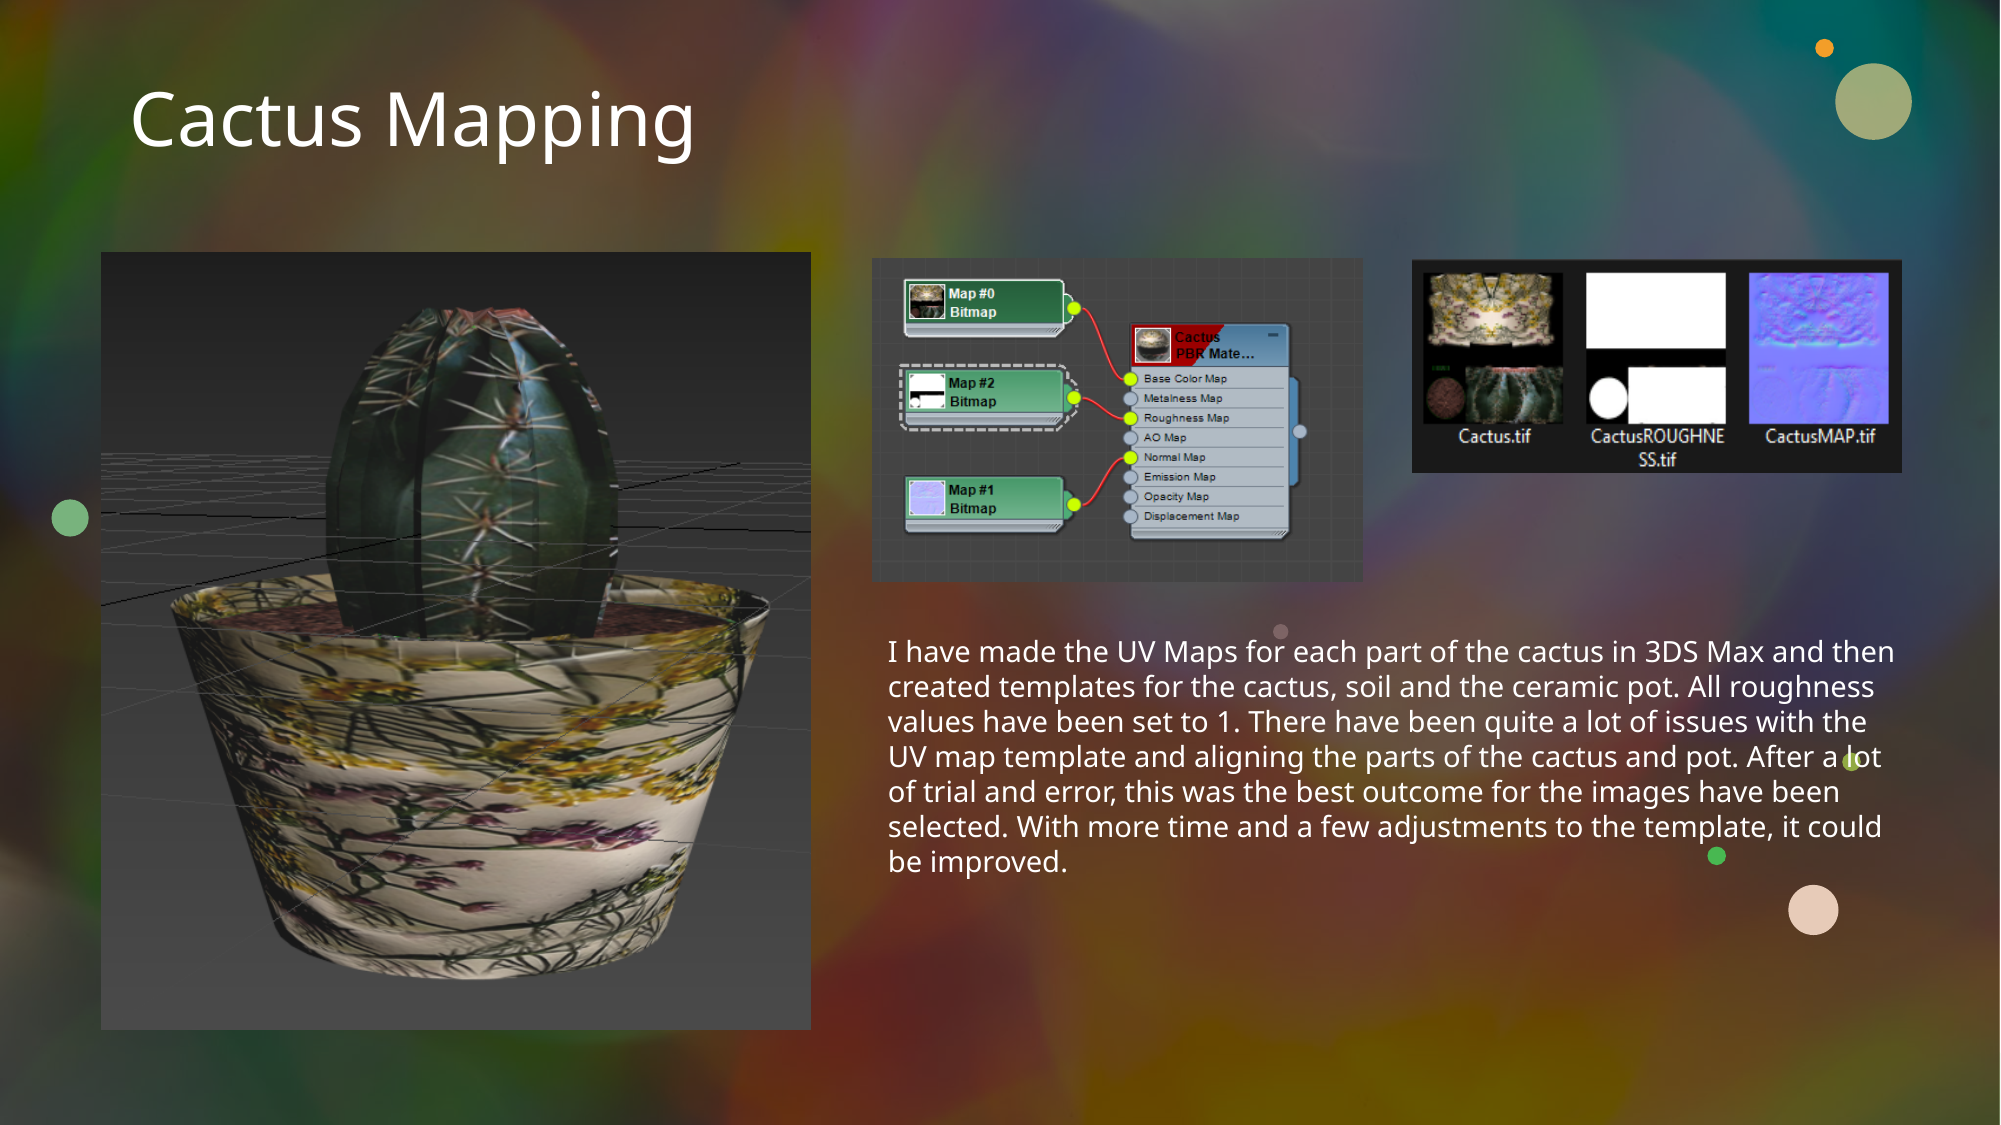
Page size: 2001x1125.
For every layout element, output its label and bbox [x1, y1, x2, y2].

picture [0, 0, 2000, 1125]
text_box [51, 38, 1912, 936]
